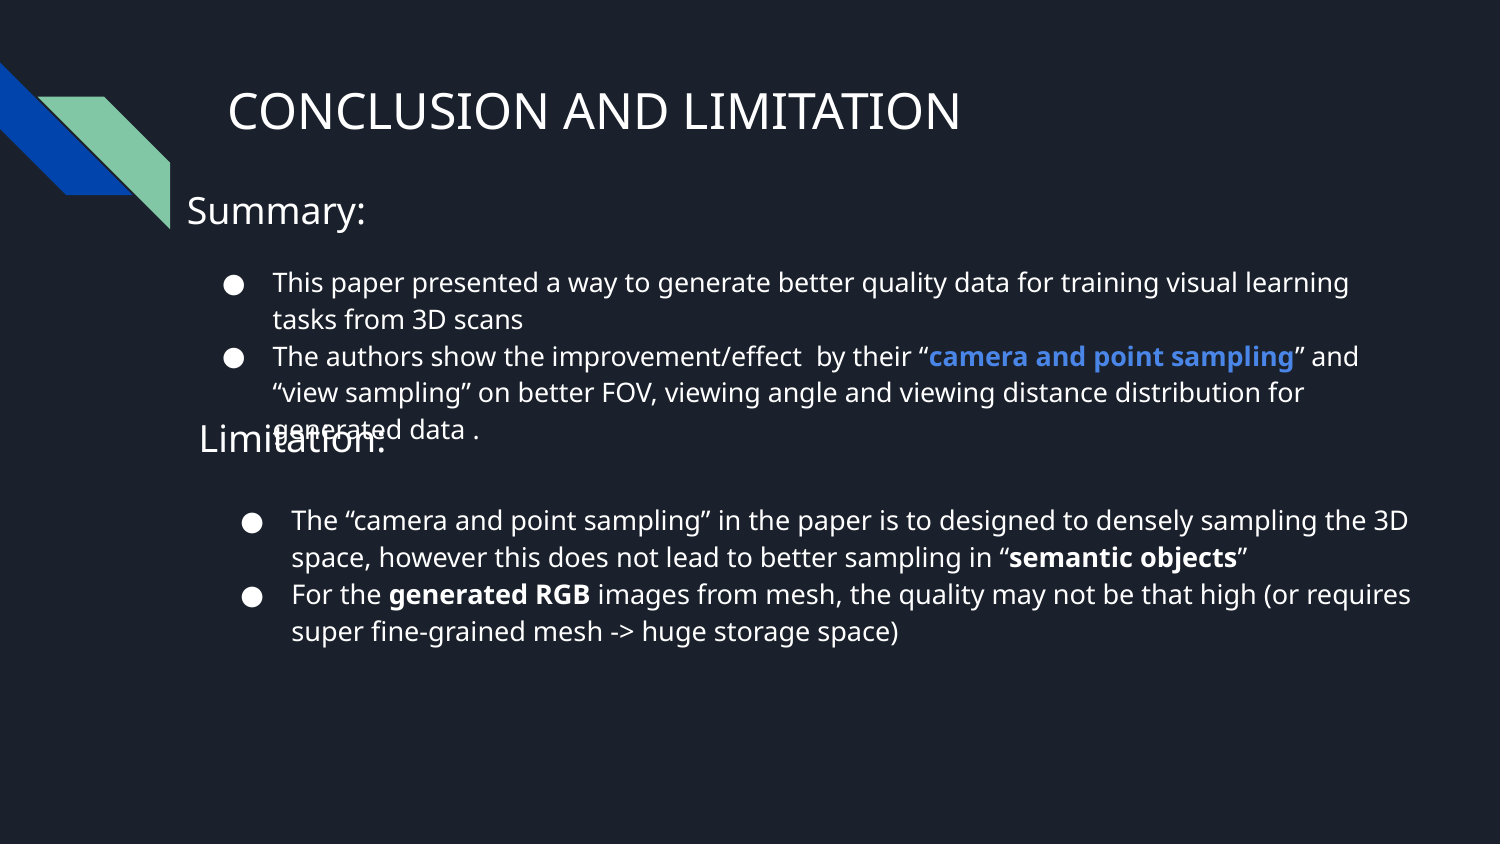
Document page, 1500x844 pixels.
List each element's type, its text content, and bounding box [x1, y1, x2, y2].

list The “camera and point sampling” in the paper is to designed to densely sampling the 3D space, however this does not lead to better sampling in “semantic objects” For the generated RGB images from mesh, the quality may not be that high (or requires super fine-grained mesh -> huge storage space) [201, 483, 1431, 699]
text_box Summary: [171, 172, 632, 247]
text_box Limitation: [183, 399, 644, 474]
list This paper presented a way to generate better quality data for training visual learning tasks from 3D scans The authors show the improvement/effect by their “camera and point sampling” and “view sampling” on better FOV, viewing angle and viewing distance distribution for generated data . [183, 246, 1413, 462]
title CONCLUSION AND LIMITATION [212, 64, 1368, 215]
